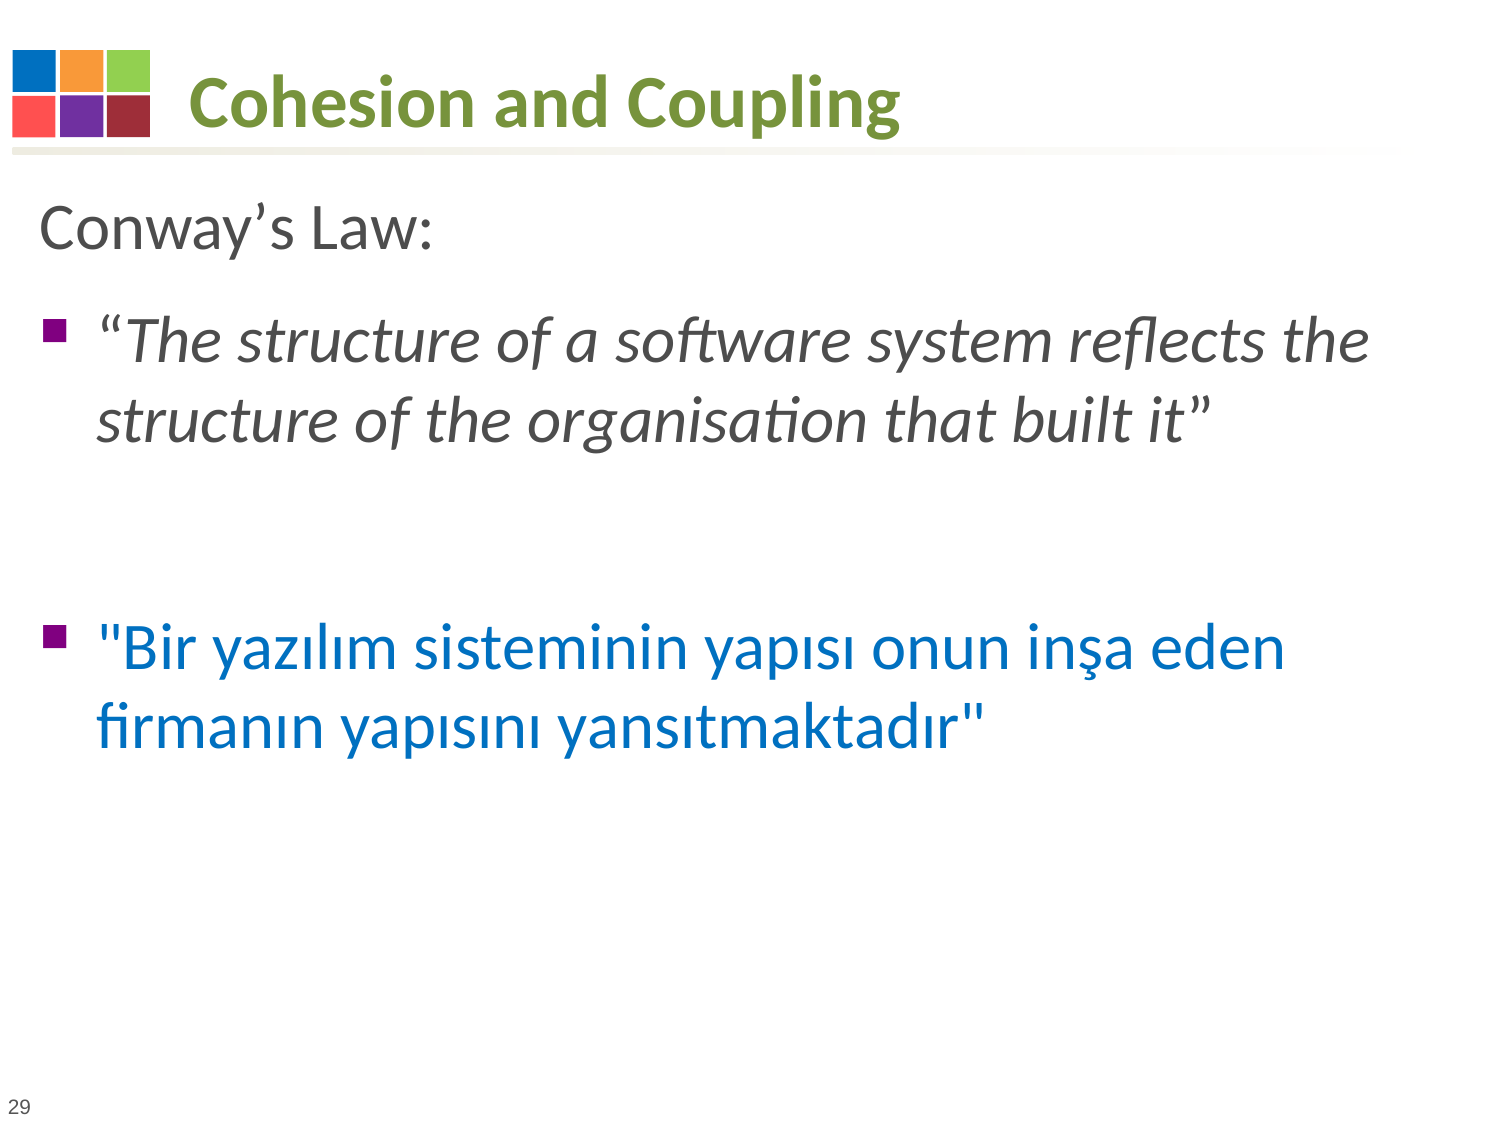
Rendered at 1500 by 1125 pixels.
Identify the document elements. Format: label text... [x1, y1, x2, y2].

title Cohesion and Coupling [174, 47, 1475, 150]
list Conwayʼs Law: “The structure of a software system reflects the structure of the organisation that built it” "Bir yazılım sisteminin yapısı onun inşa eden firmanın yapısını yansıtmaktadır" [24, 174, 1475, 1088]
